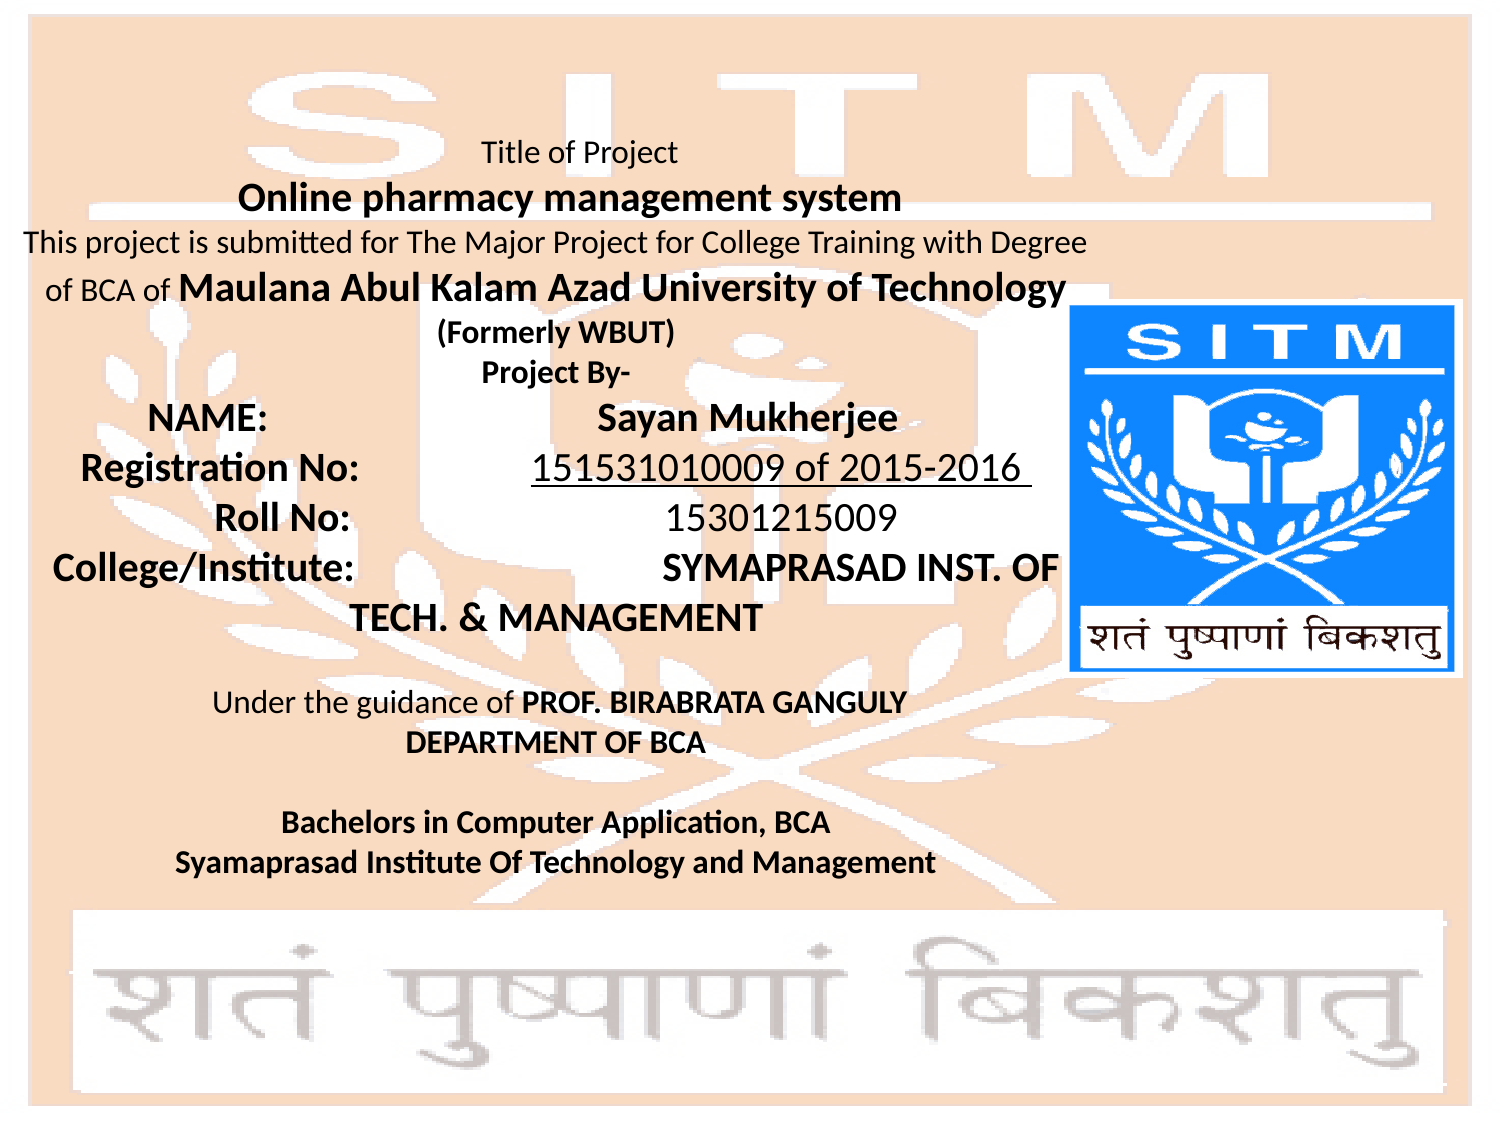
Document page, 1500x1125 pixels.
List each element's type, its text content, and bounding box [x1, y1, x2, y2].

picture [1062, 299, 1463, 678]
title Title of Project Online pharmacy management system This project is submitted for The Major Project for College Training with Degree of BCA of Maulana Abul Kalam Azad University of Technology (Formerly WBUT) Project By- NAME: Sayan Mukherjee Registration No: 151531010009 of 2015-2016 Roll No: 15301215009 College/Institute: SYMAPRASAD INST. OF TECH. & MANAGEMENT Under the guidance of PROF. BIRABRATA GANGULY DEPARTMENT OF BCA Bachelors in Computer Application, BCA Syamaprasad Institute Of Technology and Management [0, 37, 1113, 1013]
